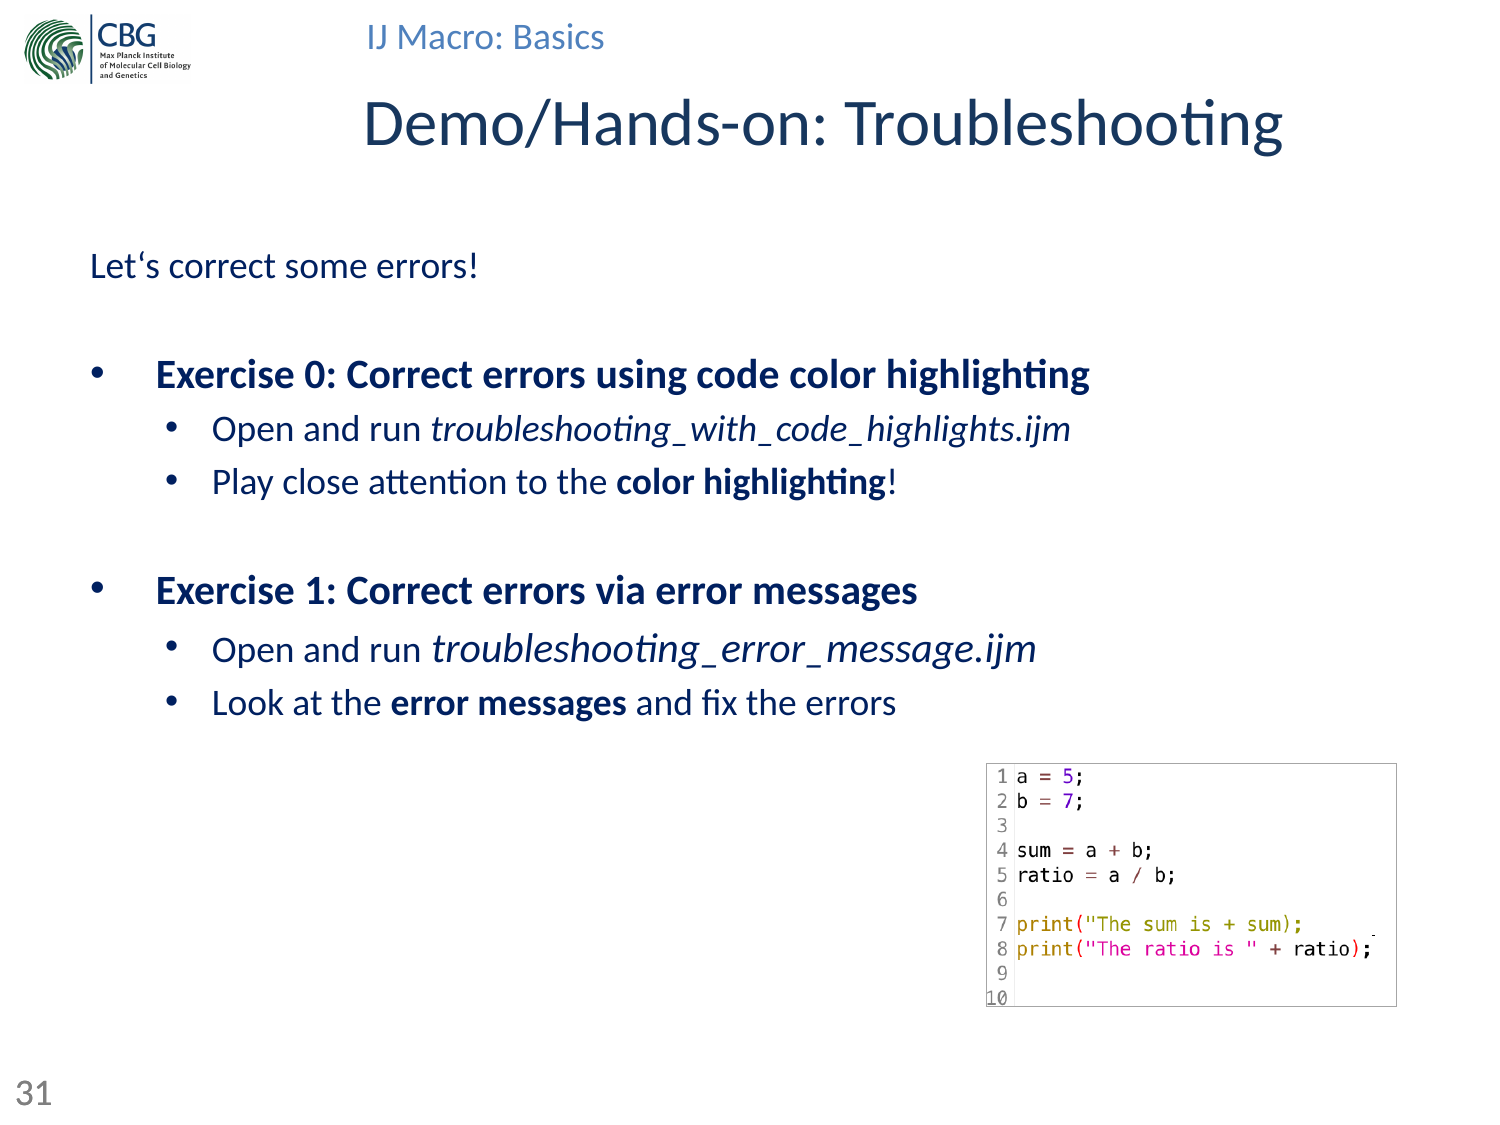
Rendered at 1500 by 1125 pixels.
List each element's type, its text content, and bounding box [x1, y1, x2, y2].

picture [24, 14, 191, 84]
list Let‘s correct some errors! Exercise 0: Correct errors using code color highlighting Open and run troubleshooting_with_code_highlights.ijm Play close attention to the color highlighting! Exercise 1: Correct errors via error messages Open and run troubleshooting_error_message.ijm Look at the error messages and fix the errors [75, 233, 1235, 887]
title Demo/Hands-on: Troubleshooting [348, 65, 1425, 173]
picture [985, 762, 1397, 1007]
